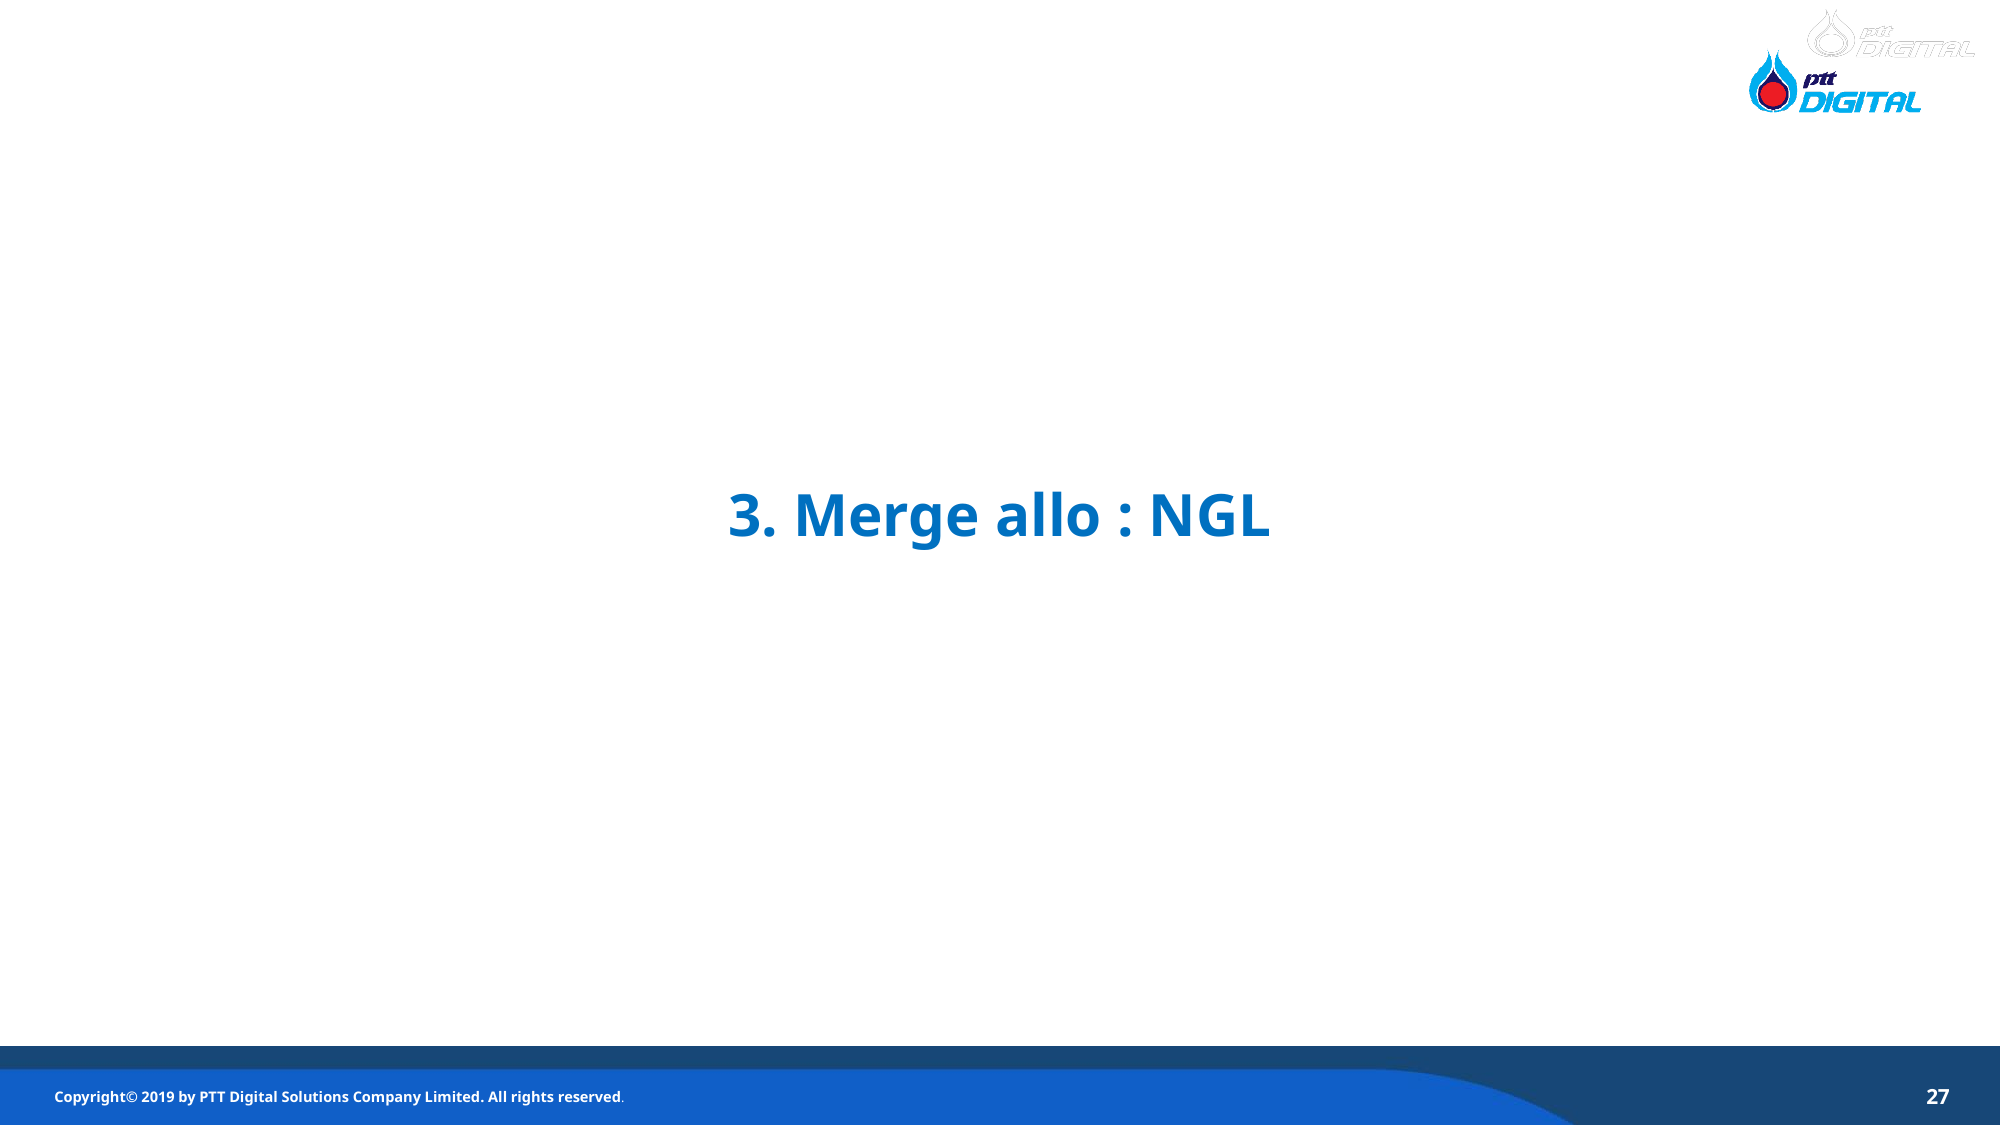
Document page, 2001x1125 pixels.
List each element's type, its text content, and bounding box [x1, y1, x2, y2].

picture [1744, 0, 1977, 135]
slide_number 27 [1891, 1076, 1985, 1119]
text_box 3. Merge allo : NGL [0, 470, 2000, 655]
picture [0, 1046, 2000, 1125]
